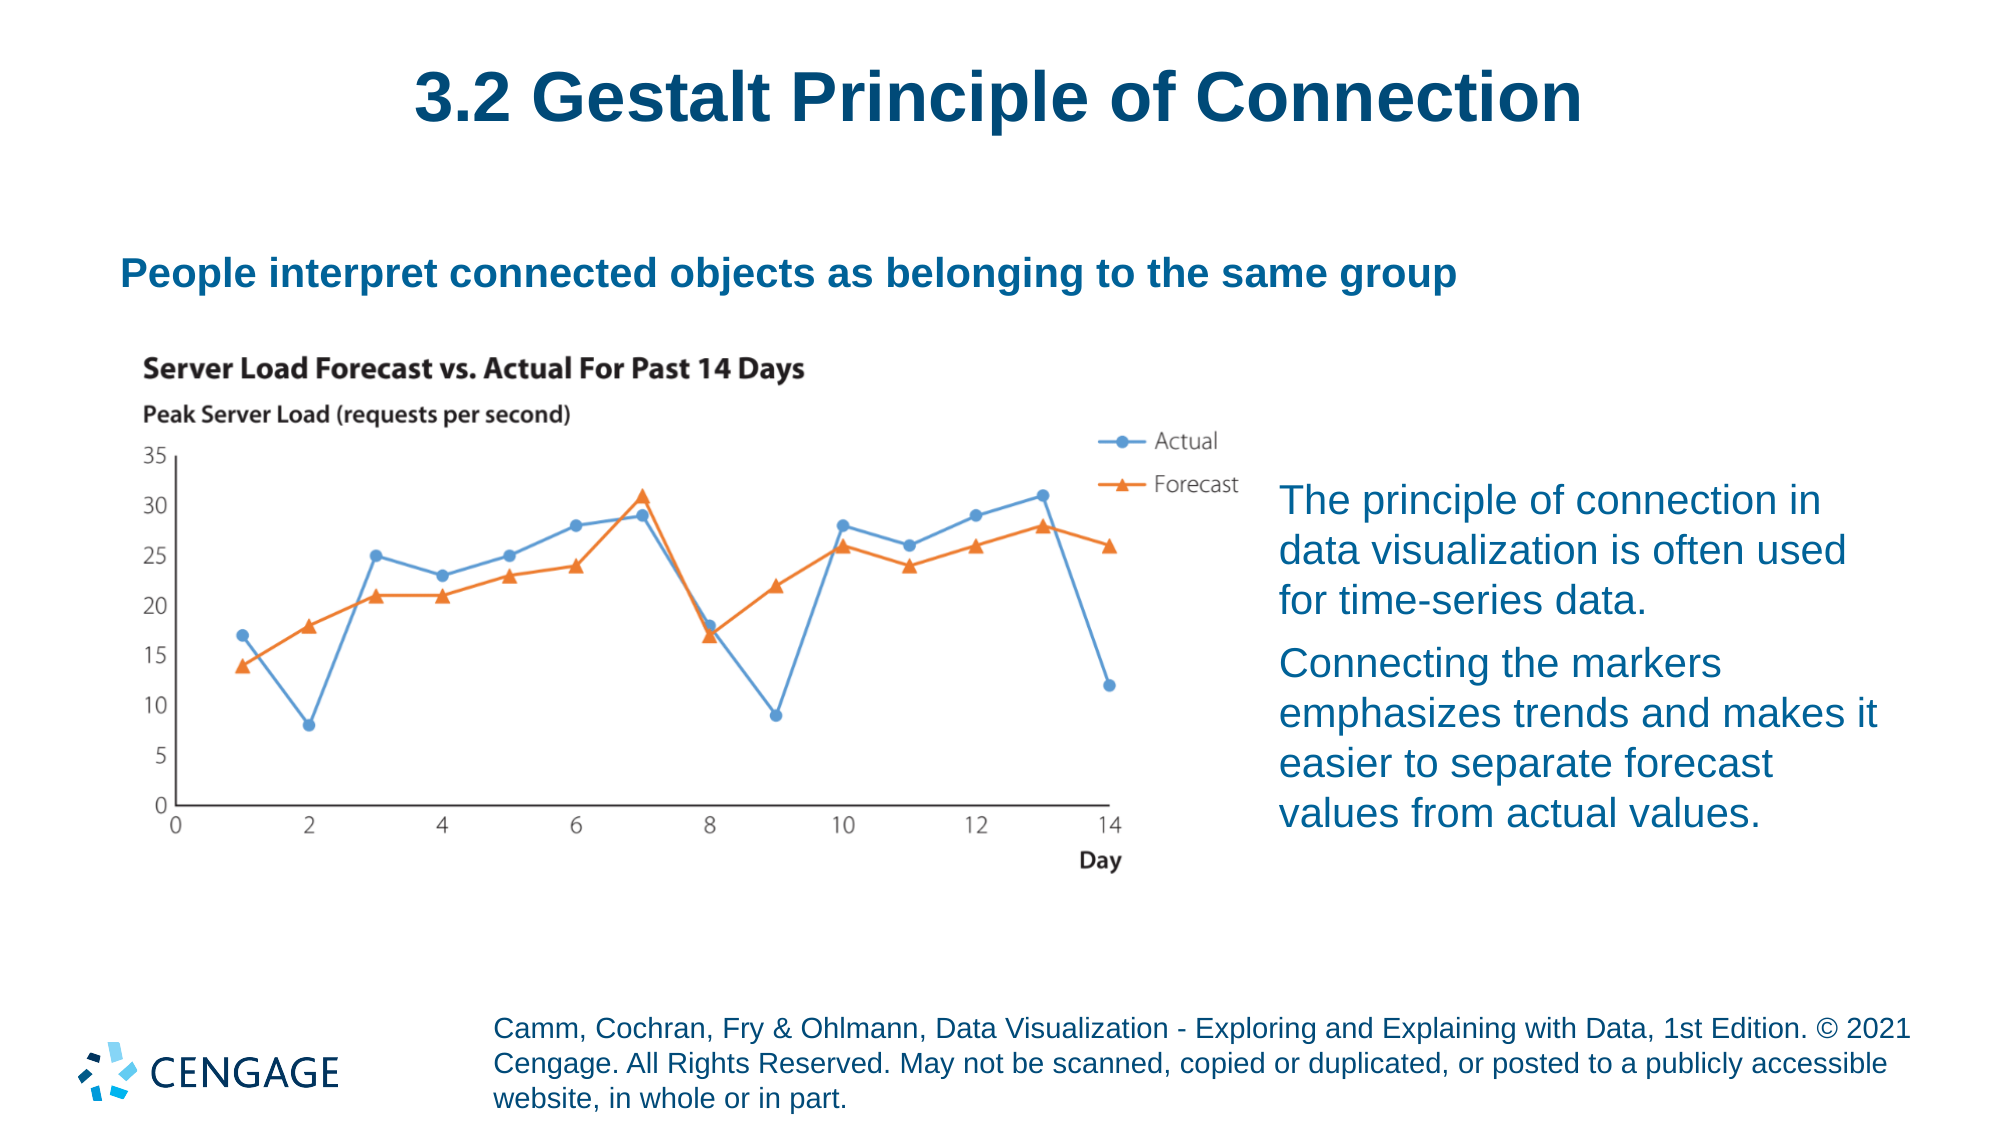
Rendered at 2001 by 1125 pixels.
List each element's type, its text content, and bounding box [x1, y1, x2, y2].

list People interpret connected objects as belonging to the same group [120, 251, 1880, 309]
picture [119, 325, 1255, 927]
title 3.2 Gestalt Principle of Connection [137, 59, 1863, 171]
list The principle of connection in data visualization is often used for time-series data. Connecting the markers emphasizes trends and makes it easier to separate forecast values from actual values. [1278, 472, 1880, 861]
picture [78, 1042, 338, 1101]
